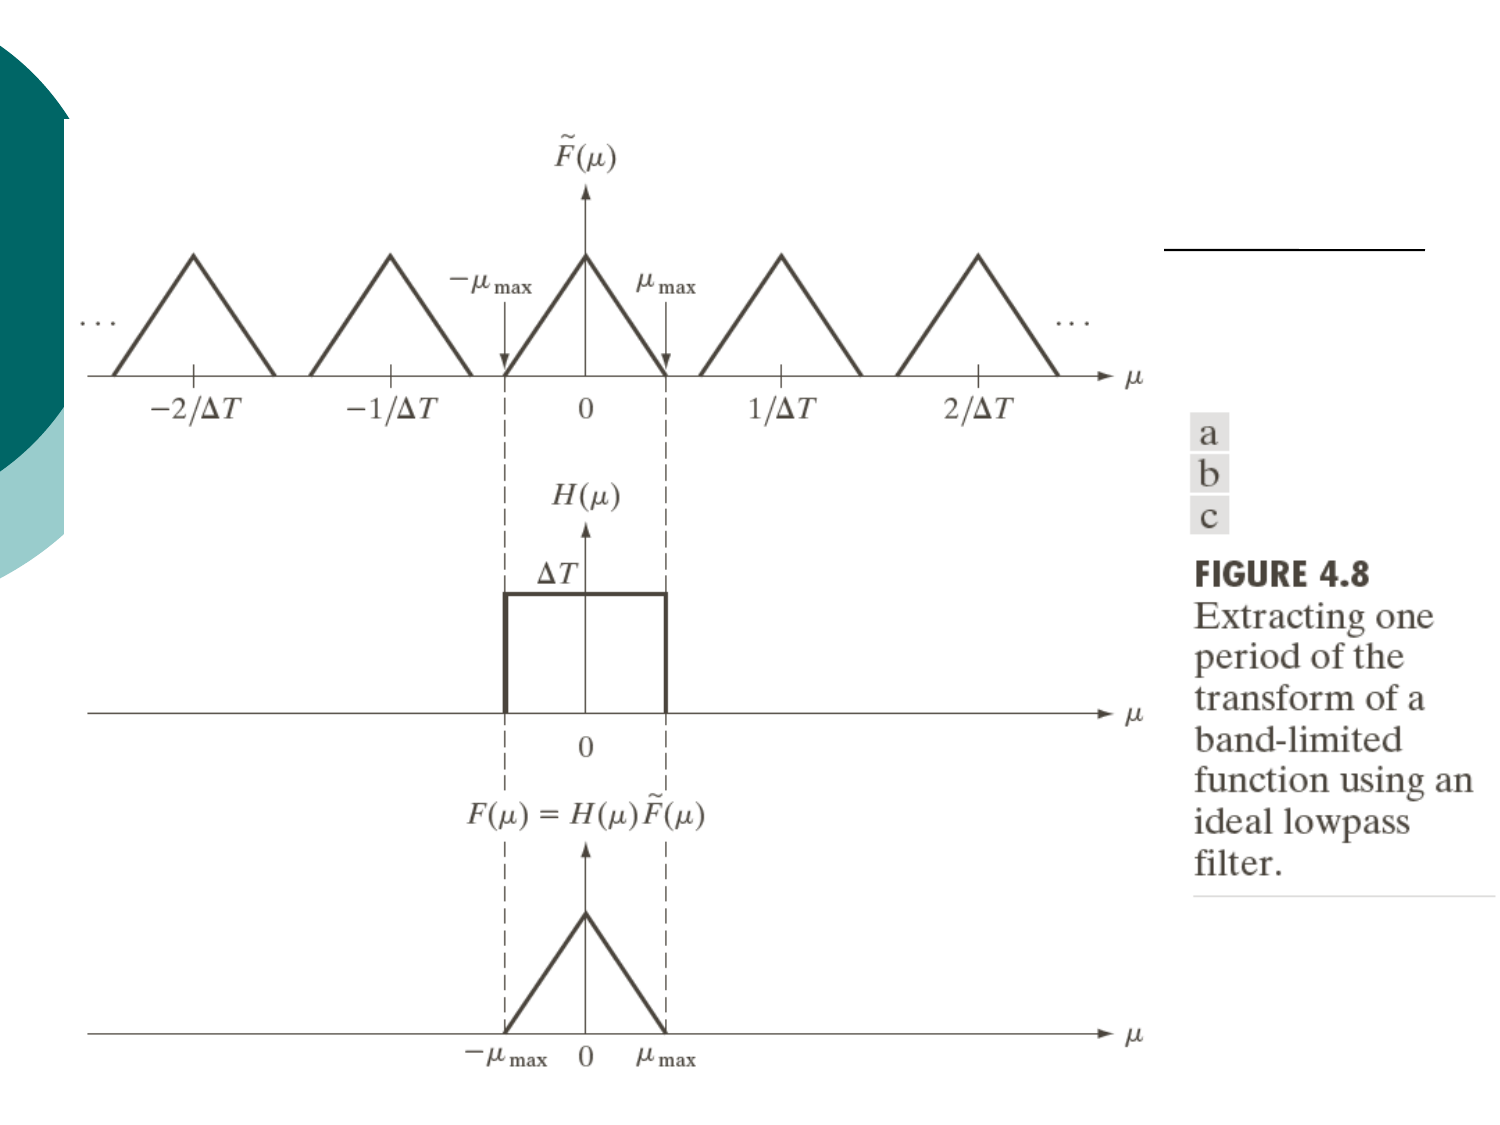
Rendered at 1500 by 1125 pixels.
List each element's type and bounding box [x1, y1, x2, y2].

picture [64, 119, 1164, 1075]
picture [1181, 408, 1500, 903]
